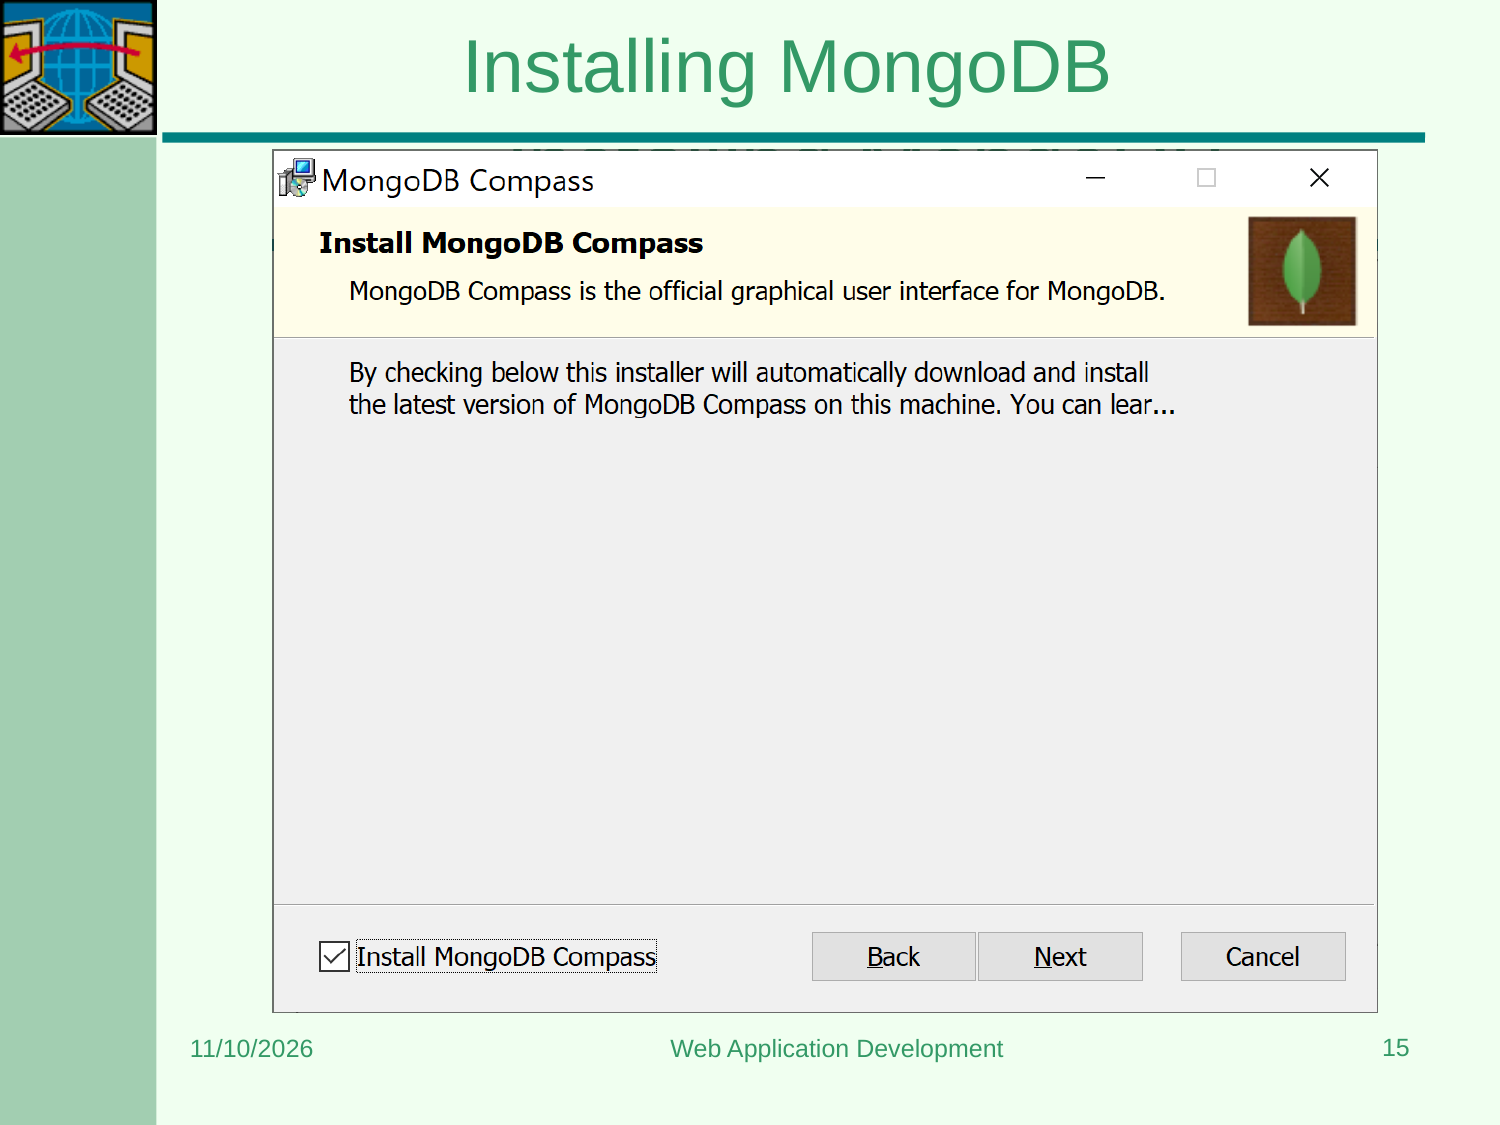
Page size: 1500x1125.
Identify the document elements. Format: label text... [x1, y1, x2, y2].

title Installing MongoDB [150, 0, 1425, 125]
footer Web Application Development [462, 1024, 1213, 1104]
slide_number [174, 1024, 438, 1104]
picture [0, 0, 157, 135]
slide_number 15 [1237, 1024, 1426, 1103]
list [272, 149, 1378, 1013]
